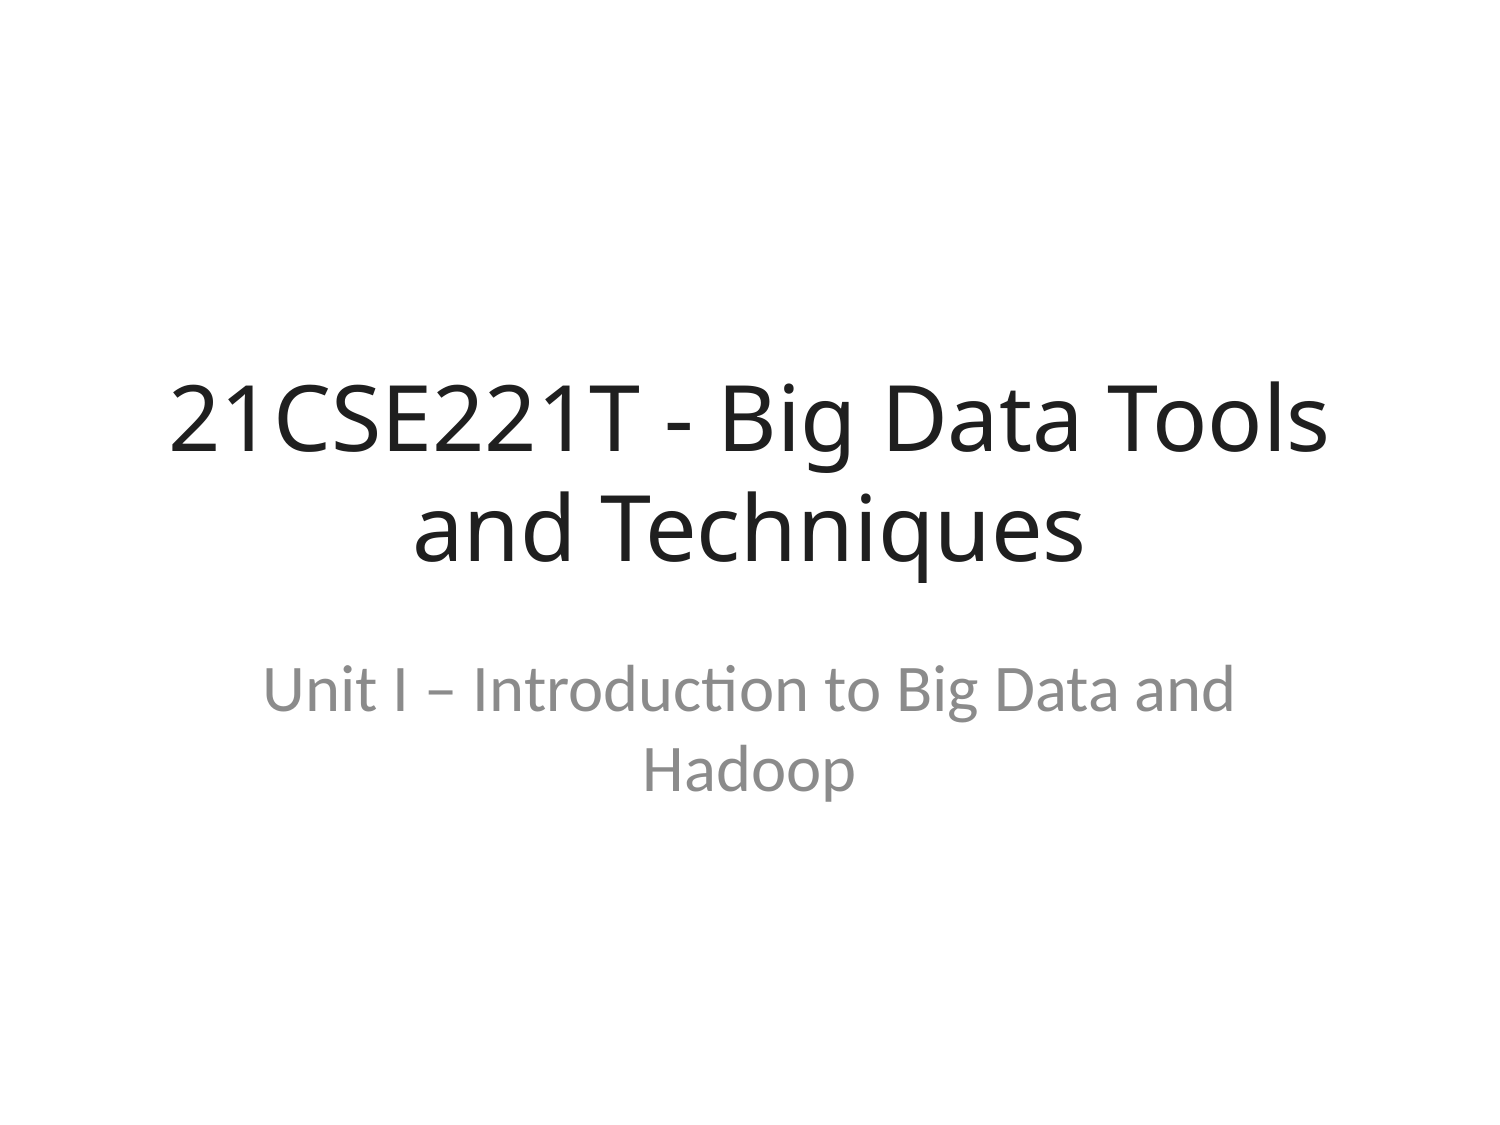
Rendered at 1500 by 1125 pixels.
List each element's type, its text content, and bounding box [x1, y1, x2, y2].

subtitle Unit I – Introduction to Big Data and Hadoop [225, 637, 1275, 925]
title 21CSE221T - Big Data Tools and Techniques [112, 349, 1388, 591]
